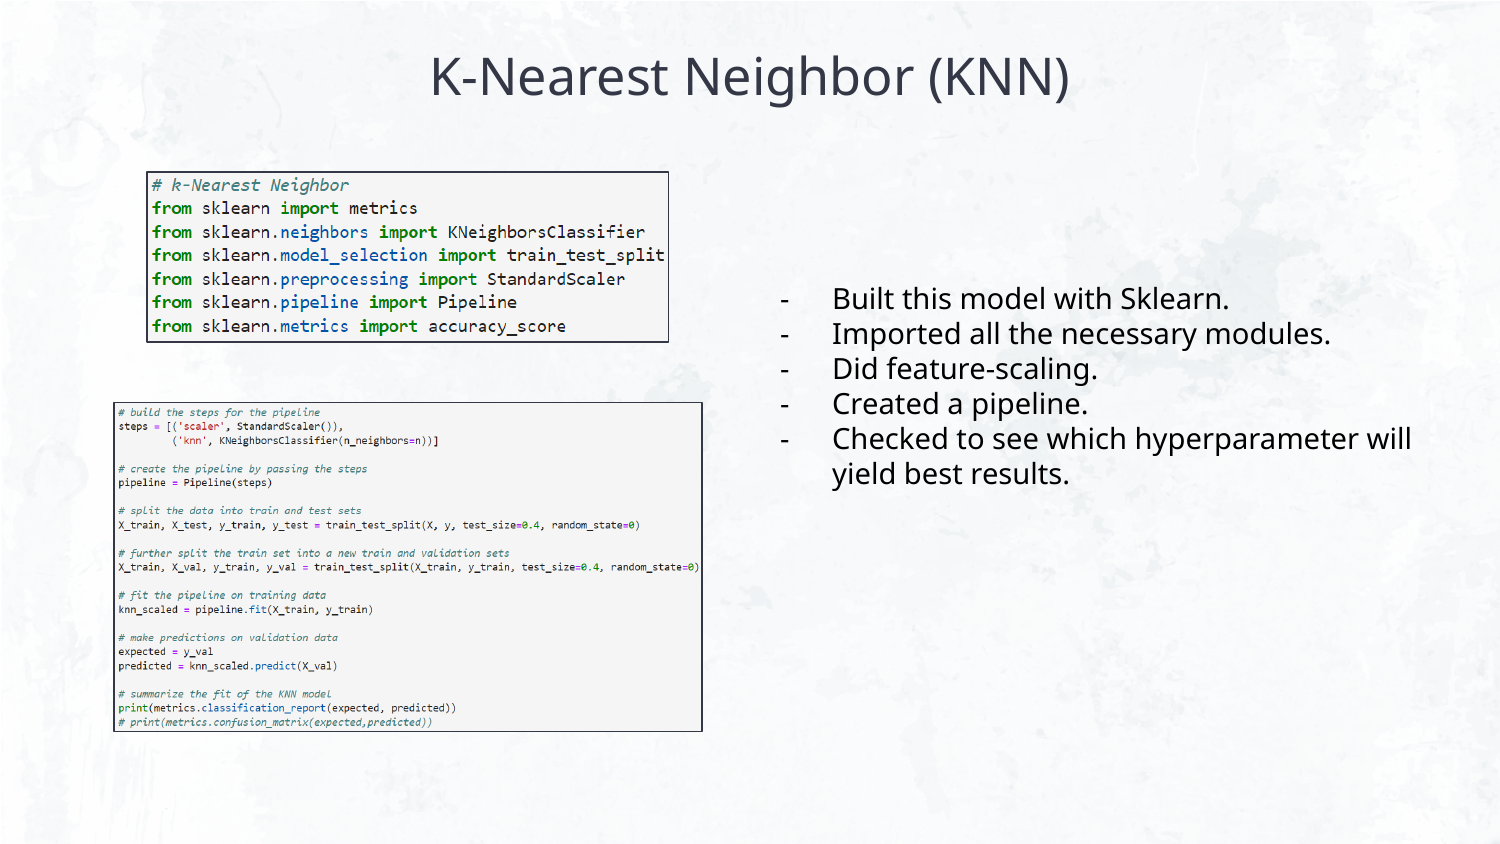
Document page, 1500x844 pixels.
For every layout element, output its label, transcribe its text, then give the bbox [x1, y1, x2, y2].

picture [2, 2, 1500, 844]
title K-Nearest Neighbor (KNN) [117, 19, 1383, 96]
text_box Built this model with Sklearn. Imported all the necessary modules. Did feature-scaling. Created a pipeline. Checked to see which hyperparameter will yield best results. [742, 265, 1451, 506]
